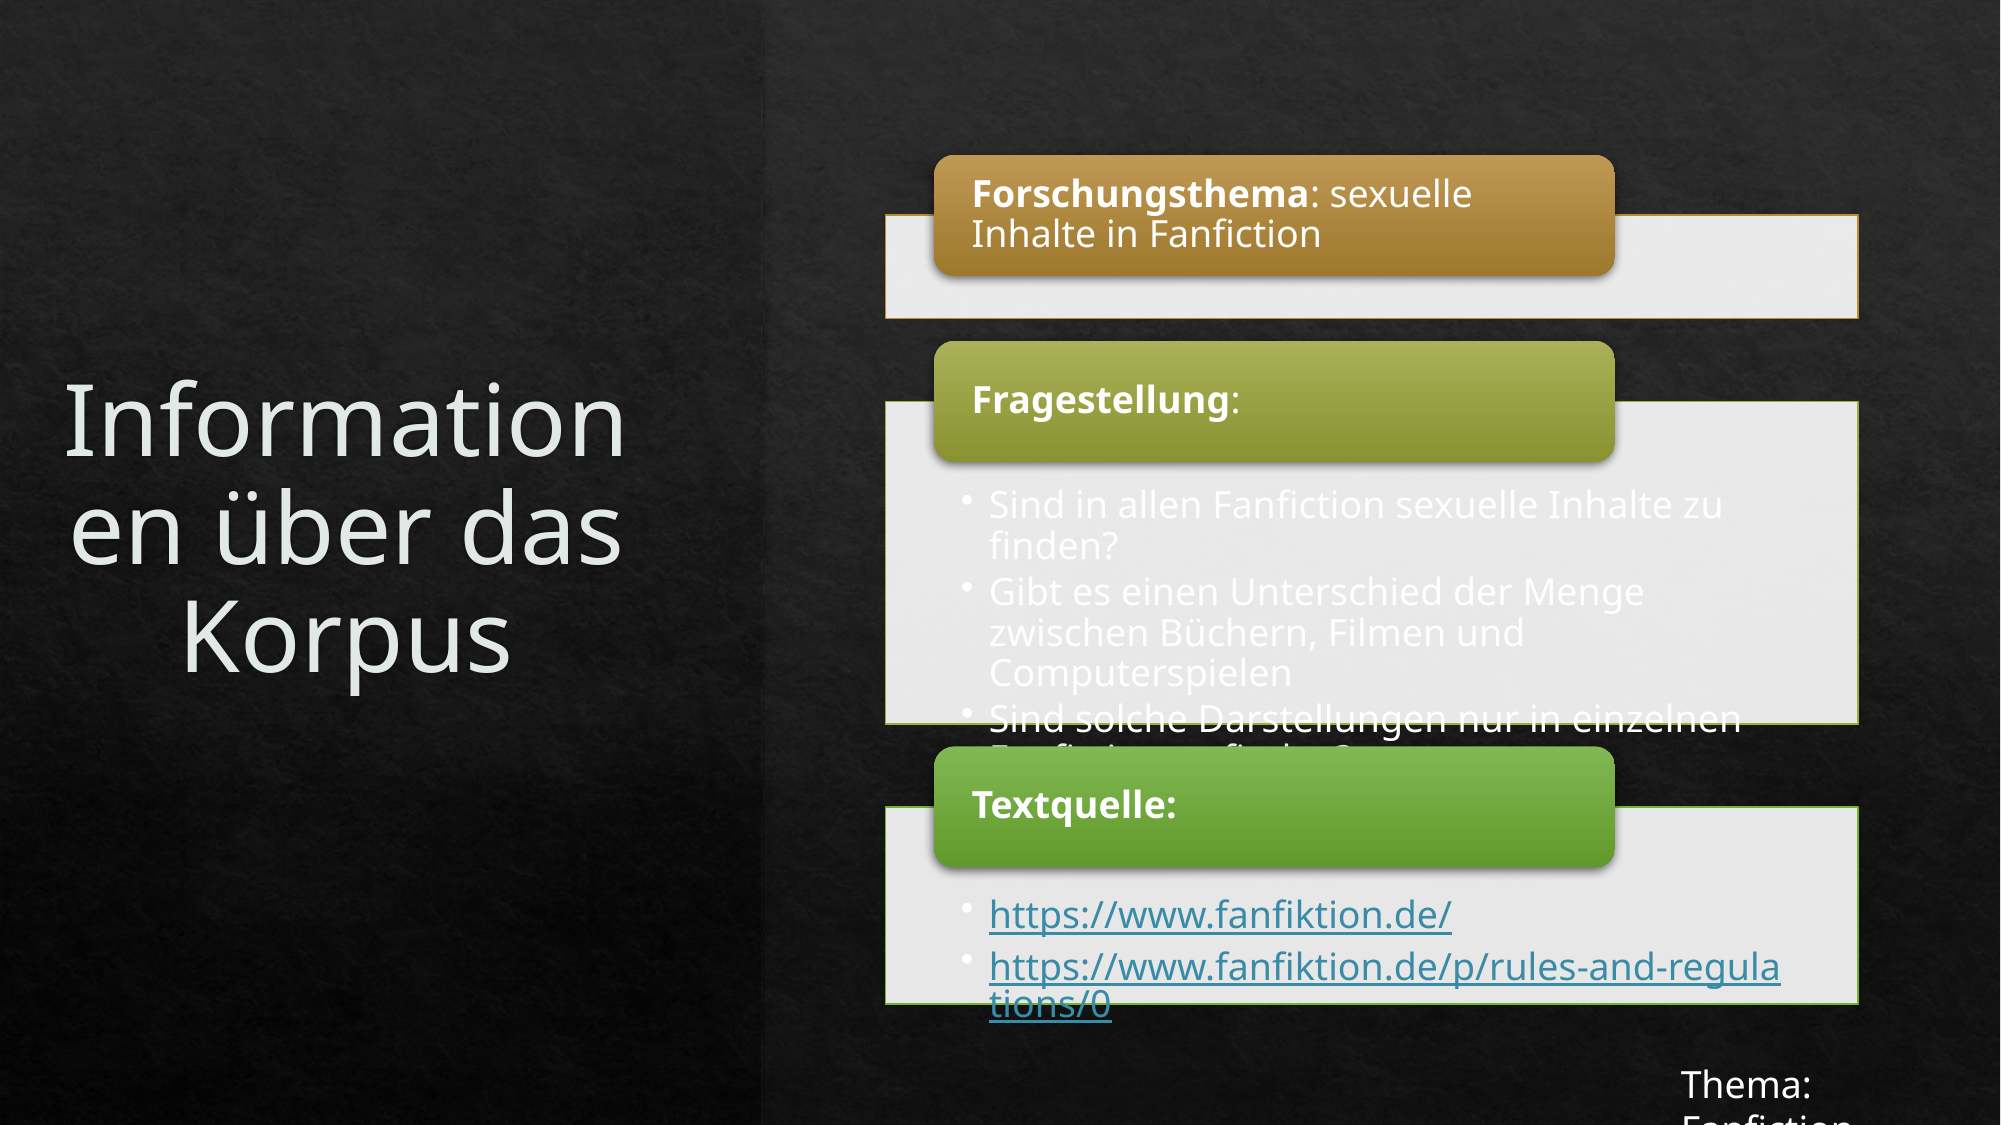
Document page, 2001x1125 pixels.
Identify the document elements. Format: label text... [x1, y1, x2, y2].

title Informationen über das Korpus [29, 99, 664, 966]
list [885, 152, 1859, 1006]
picture [760, 0, 2000, 1125]
